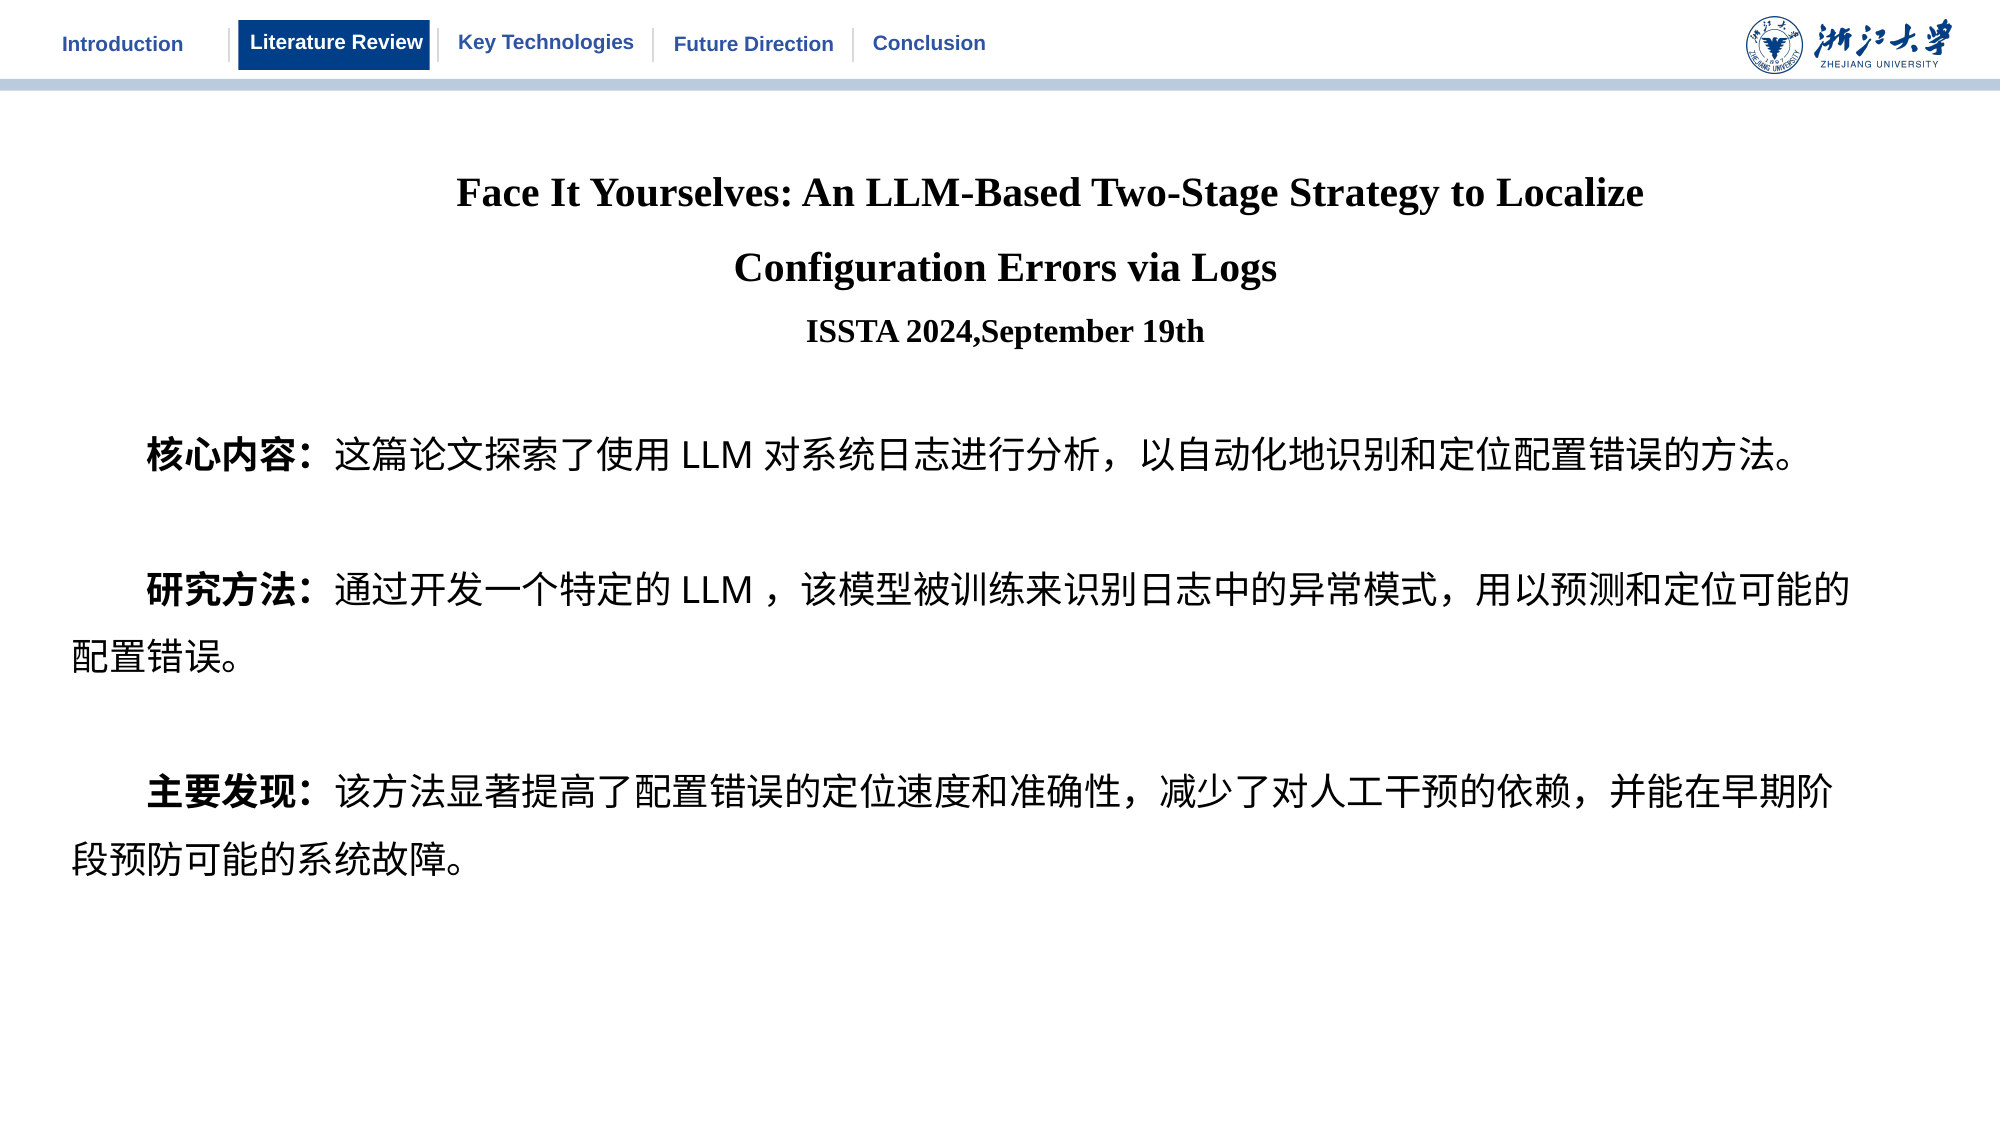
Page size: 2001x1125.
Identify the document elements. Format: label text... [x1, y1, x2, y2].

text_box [22, 19, 686, 71]
text_box Future Direction [633, 22, 875, 78]
text_box [0, 78, 2000, 92]
text_box Face It Yourselves: An LLM-Based Two-Stage Strategy to Localize Configuration Errors via Logs ISSTA 2024,September 19th [366, 132, 1832, 357]
text_box 核心内容：这篇论文探索了使用LLM对系统日志进行分析，以自动化地识别和定位配置错误的方法。 研究方法：通过开发一个特定的LLM，该模型被训练来识别日志中的异常模式，用以预测和定位可能的配置错误。 主要发现：该方法显著提高了配置错误的定位速度和准确性，减少了对人工干预的依赖，并能在早期阶段预防可能的系统故障。 [56, 401, 1883, 889]
picture [1745, 15, 1952, 74]
text_box Conclusion [858, 22, 1013, 77]
